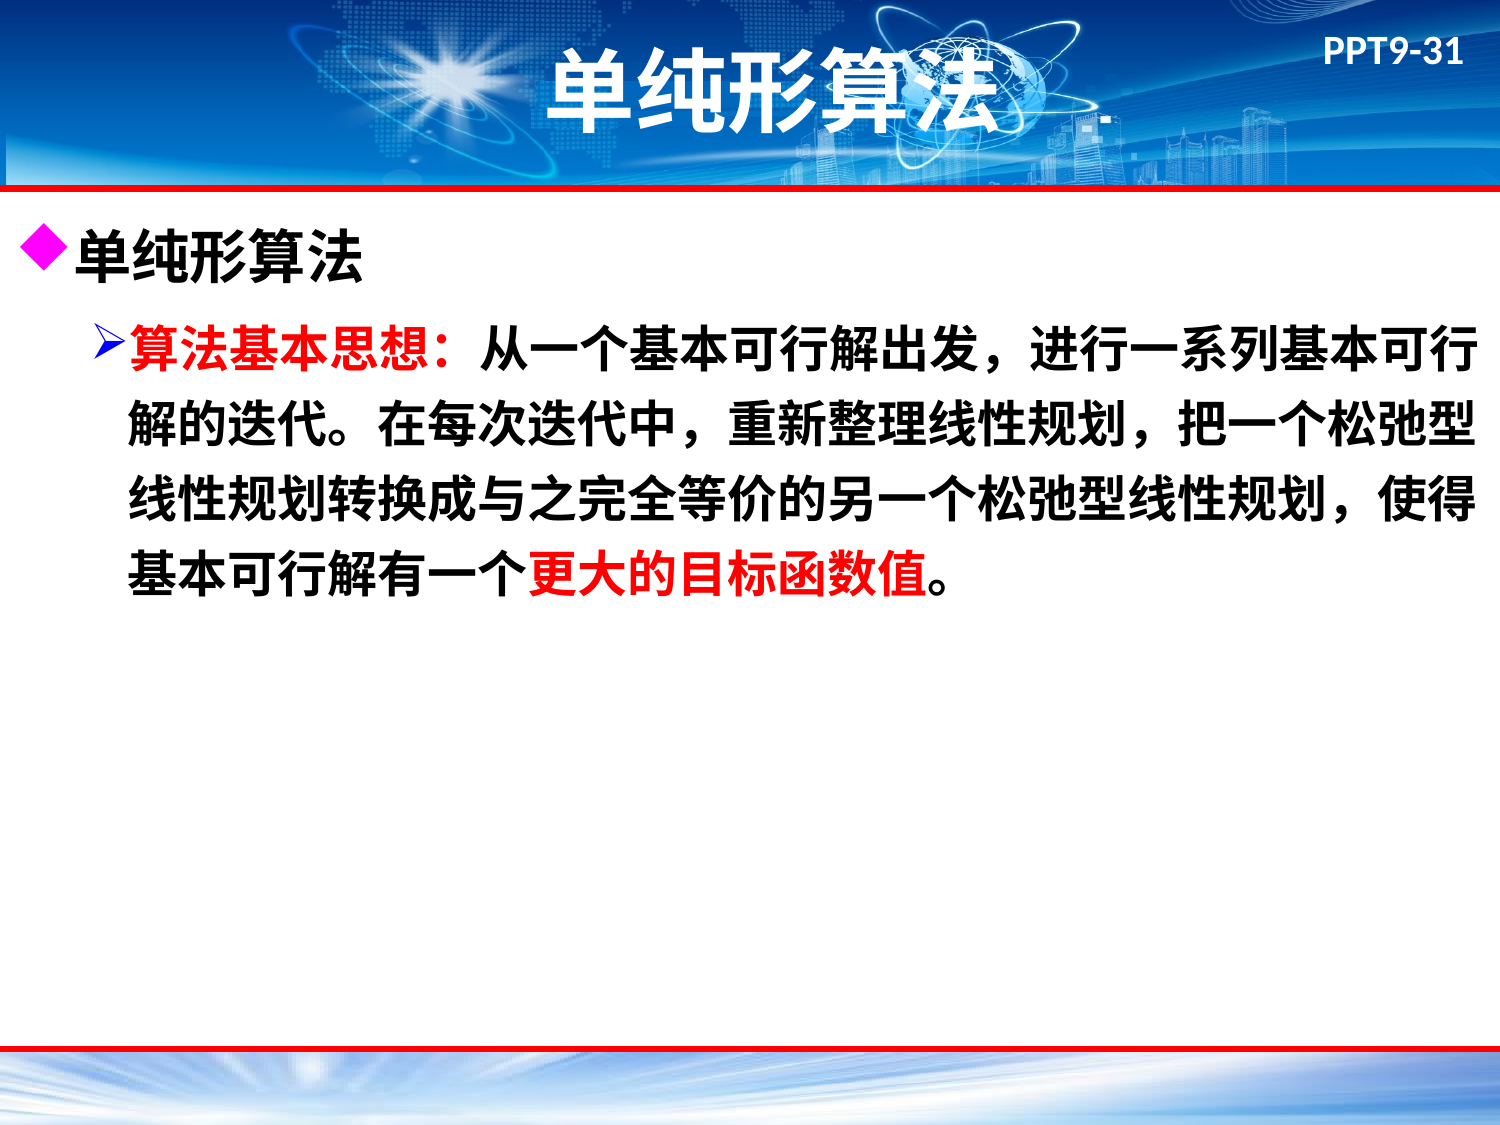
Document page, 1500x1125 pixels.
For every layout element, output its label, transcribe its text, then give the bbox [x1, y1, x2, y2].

list 单纯形算法 算法基本思想：从一个基本可行解出发，进行一系列基本可行解的迭代。在每次迭代中，重新整理线性规划，把一个松弛型线性规划转换成与之完全等价的另一个松弛型线性规划，使得基本可行解有一个更大的目标函数值。 [0, 207, 1498, 1032]
title 单纯形算法 [3, 2, 1500, 189]
picture [0, 0, 1500, 185]
picture [0, 1052, 1500, 1125]
